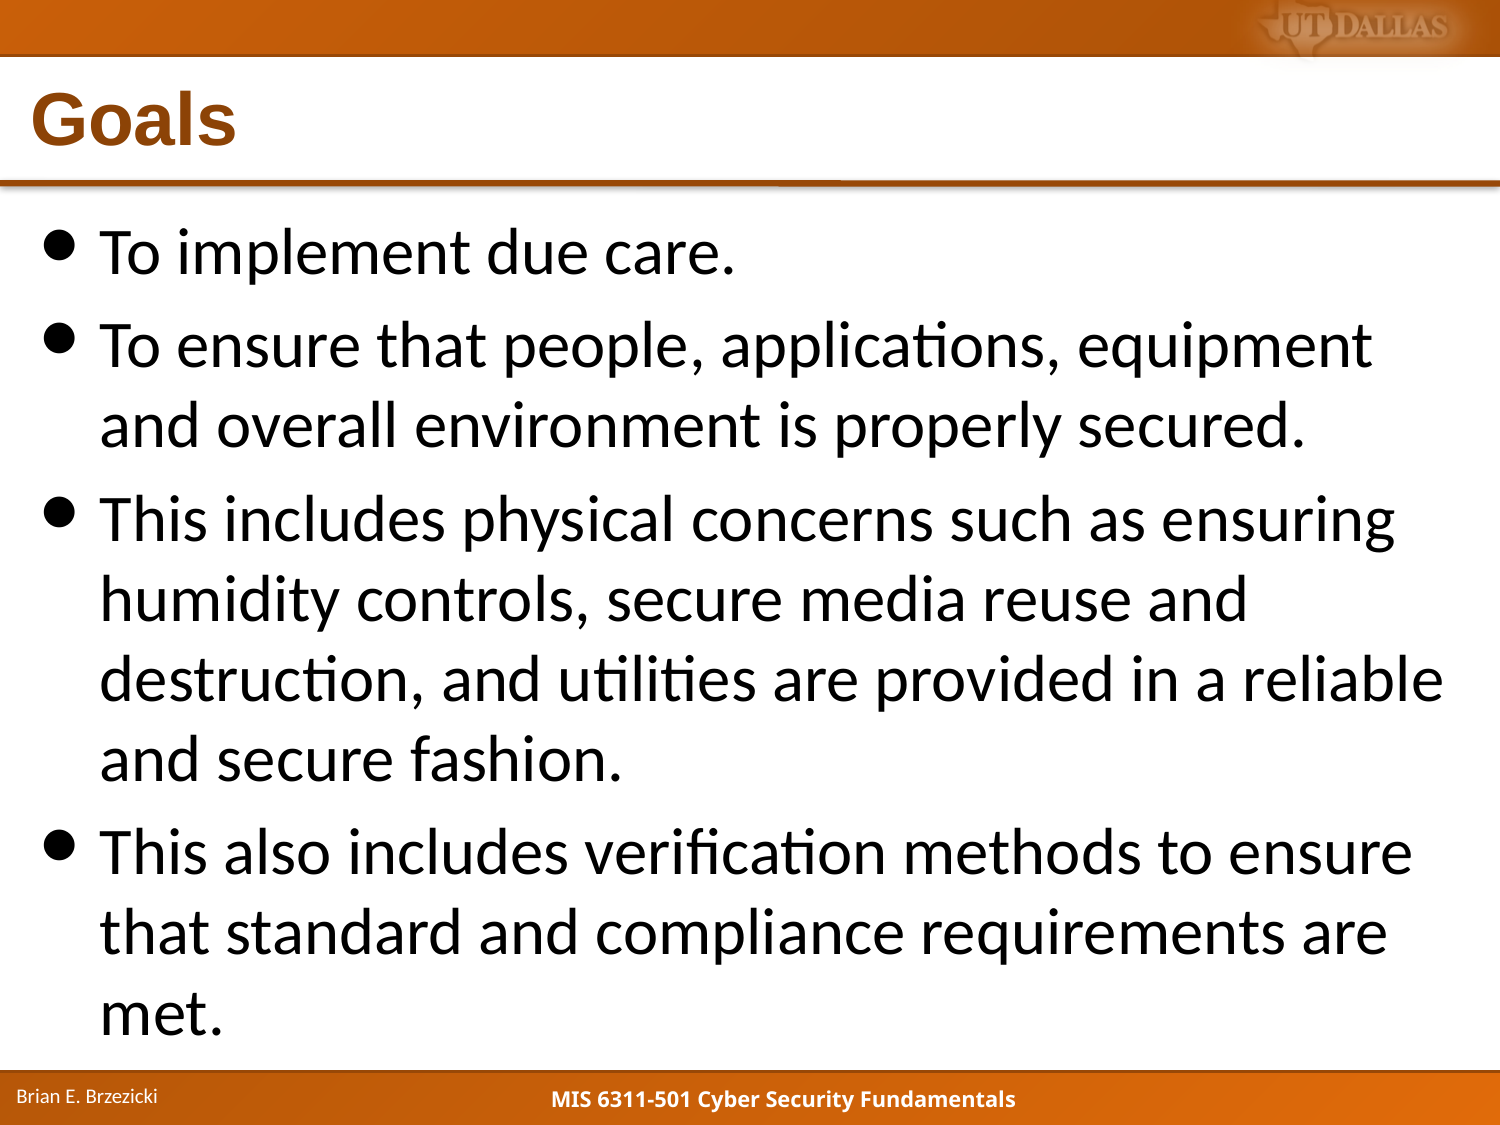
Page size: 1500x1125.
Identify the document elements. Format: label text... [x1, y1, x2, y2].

list To implement due care. To ensure that people, applications, equipment and overall environment is properly secured. This includes physical concerns such as ensuring humidity controls, secure media reuse and destruction, and utilities are provided in a reliable and secure fashion. This also includes verification methods to ensure that standard and compliance requirements are met. [24, 199, 1500, 1077]
title Goals [0, 64, 1500, 178]
text_box Brian E. Brzezicki [1, 1074, 173, 1115]
picture [1218, 0, 1500, 64]
